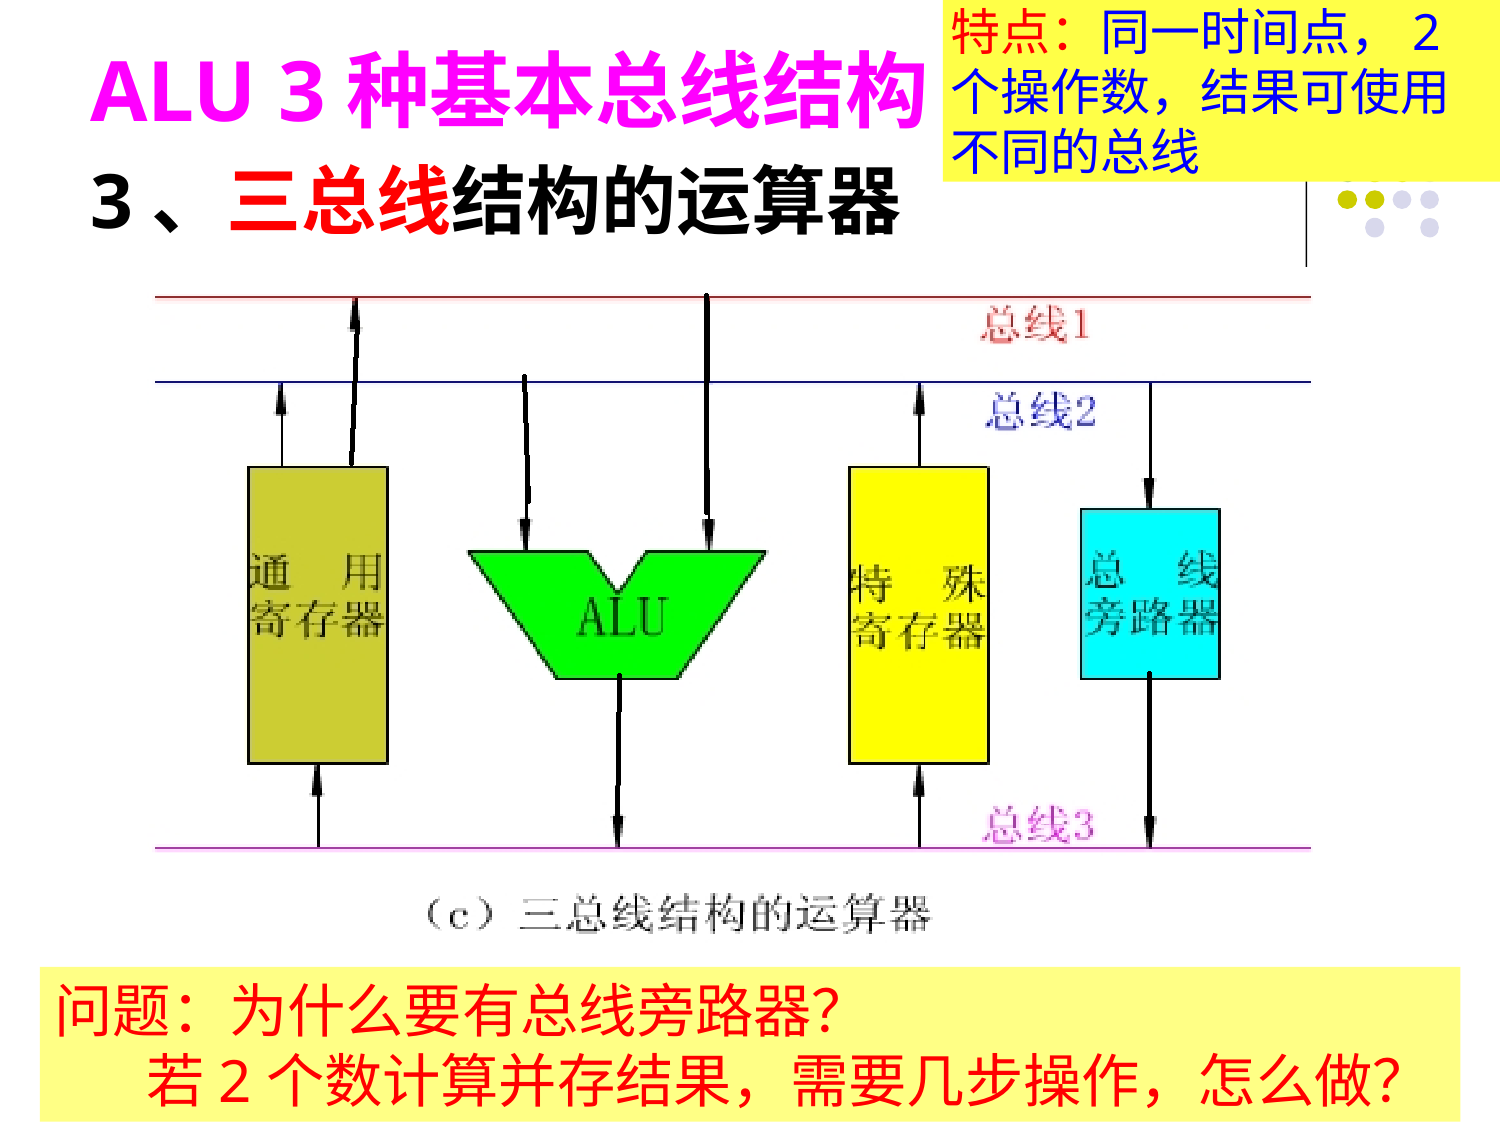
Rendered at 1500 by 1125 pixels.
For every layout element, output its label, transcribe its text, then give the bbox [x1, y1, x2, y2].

text_box 特点：同一时间点，2个操作数，结果可使用不同的总线 [942, 0, 1500, 182]
text_box 问题：为什么要有总线旁路器？ 若2个数计算并存结果，需要几步操作，怎么做？ [39, 966, 1461, 1122]
list 3、三总线结构的运算器 [74, 145, 1426, 870]
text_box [147, 266, 1314, 949]
text_box ALU 3种基本总线结构 [75, 20, 942, 146]
